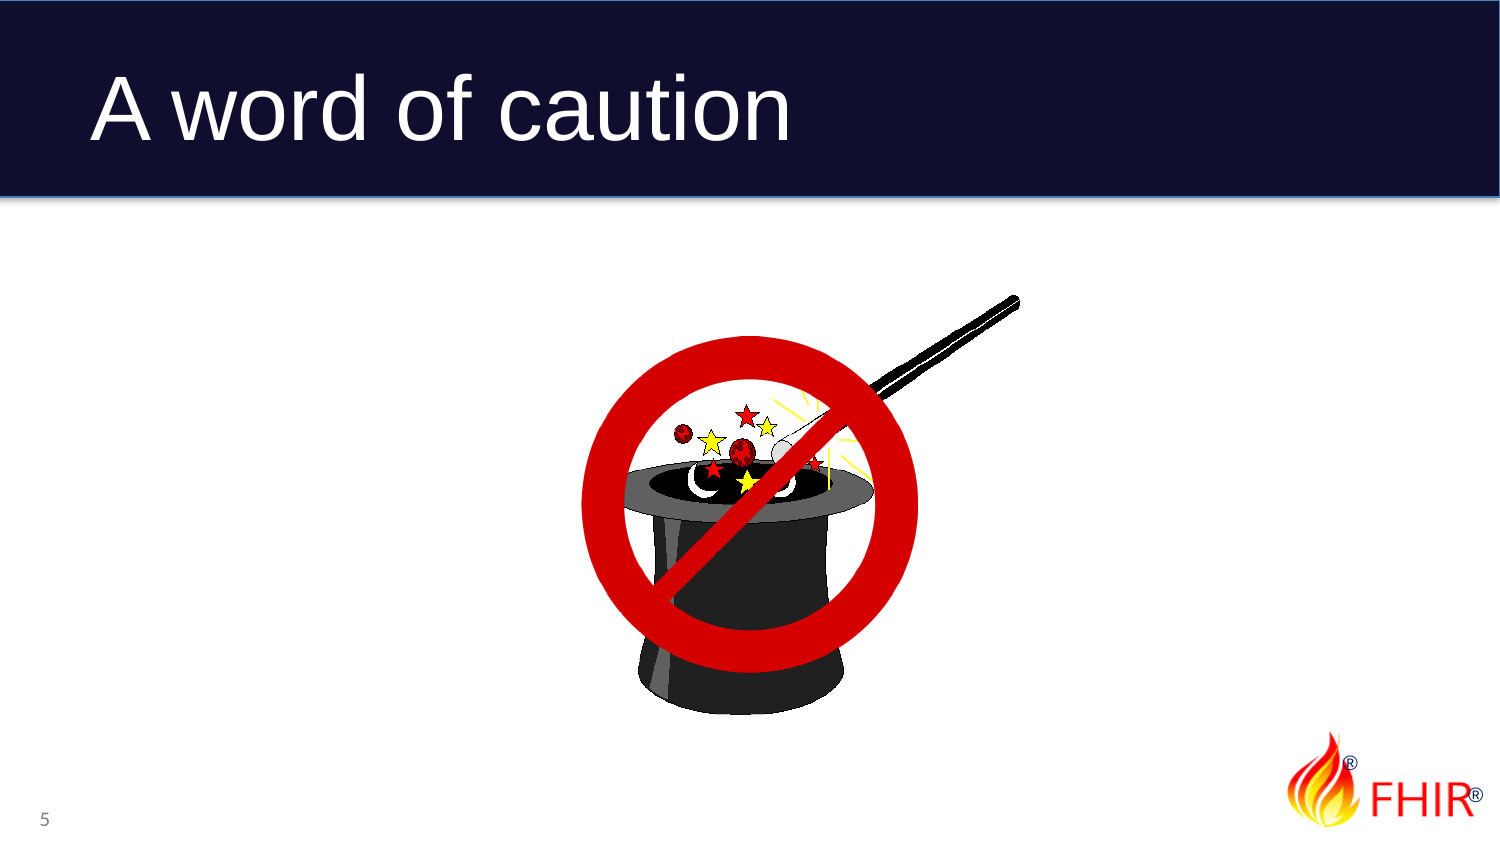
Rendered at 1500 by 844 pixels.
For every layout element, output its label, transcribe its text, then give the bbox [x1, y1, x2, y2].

picture [1279, 726, 1481, 833]
picture [581, 294, 1021, 715]
title A word of caution [75, 33, 1425, 175]
